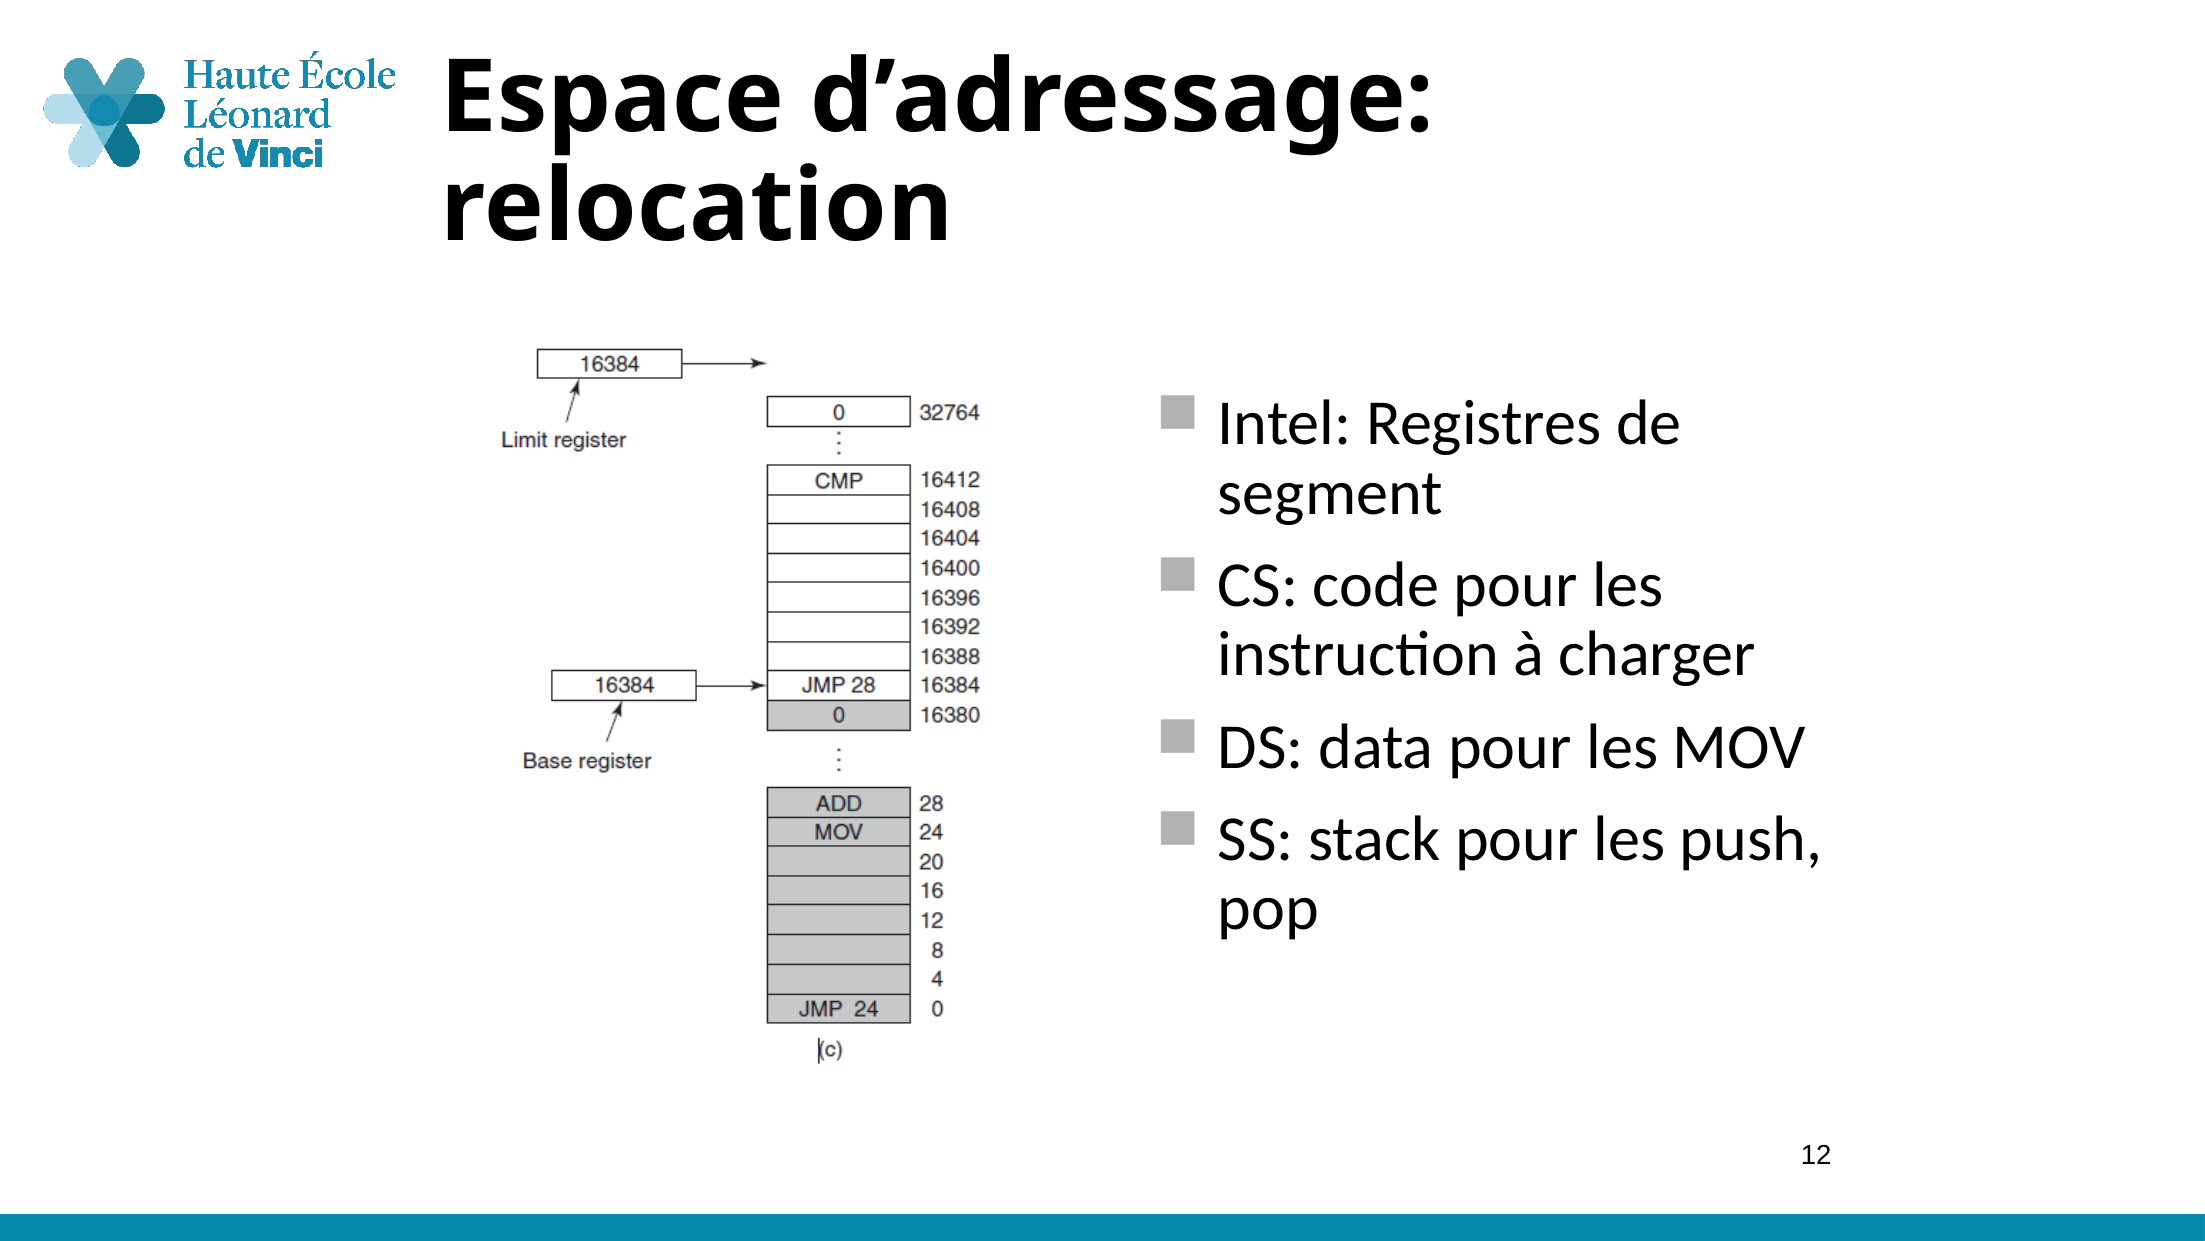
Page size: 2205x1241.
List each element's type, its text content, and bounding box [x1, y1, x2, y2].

picture [440, 309, 1131, 1088]
list Intel: Registres de segment CS: code pour les instruction à charger DS: data pour les MOV SS: stack pour les push, pop [1156, 289, 1847, 1109]
slide_number 12 [1502, 1129, 1847, 1213]
picture [16, 33, 422, 194]
title Espace d’adressage: relocation [440, 30, 1847, 277]
